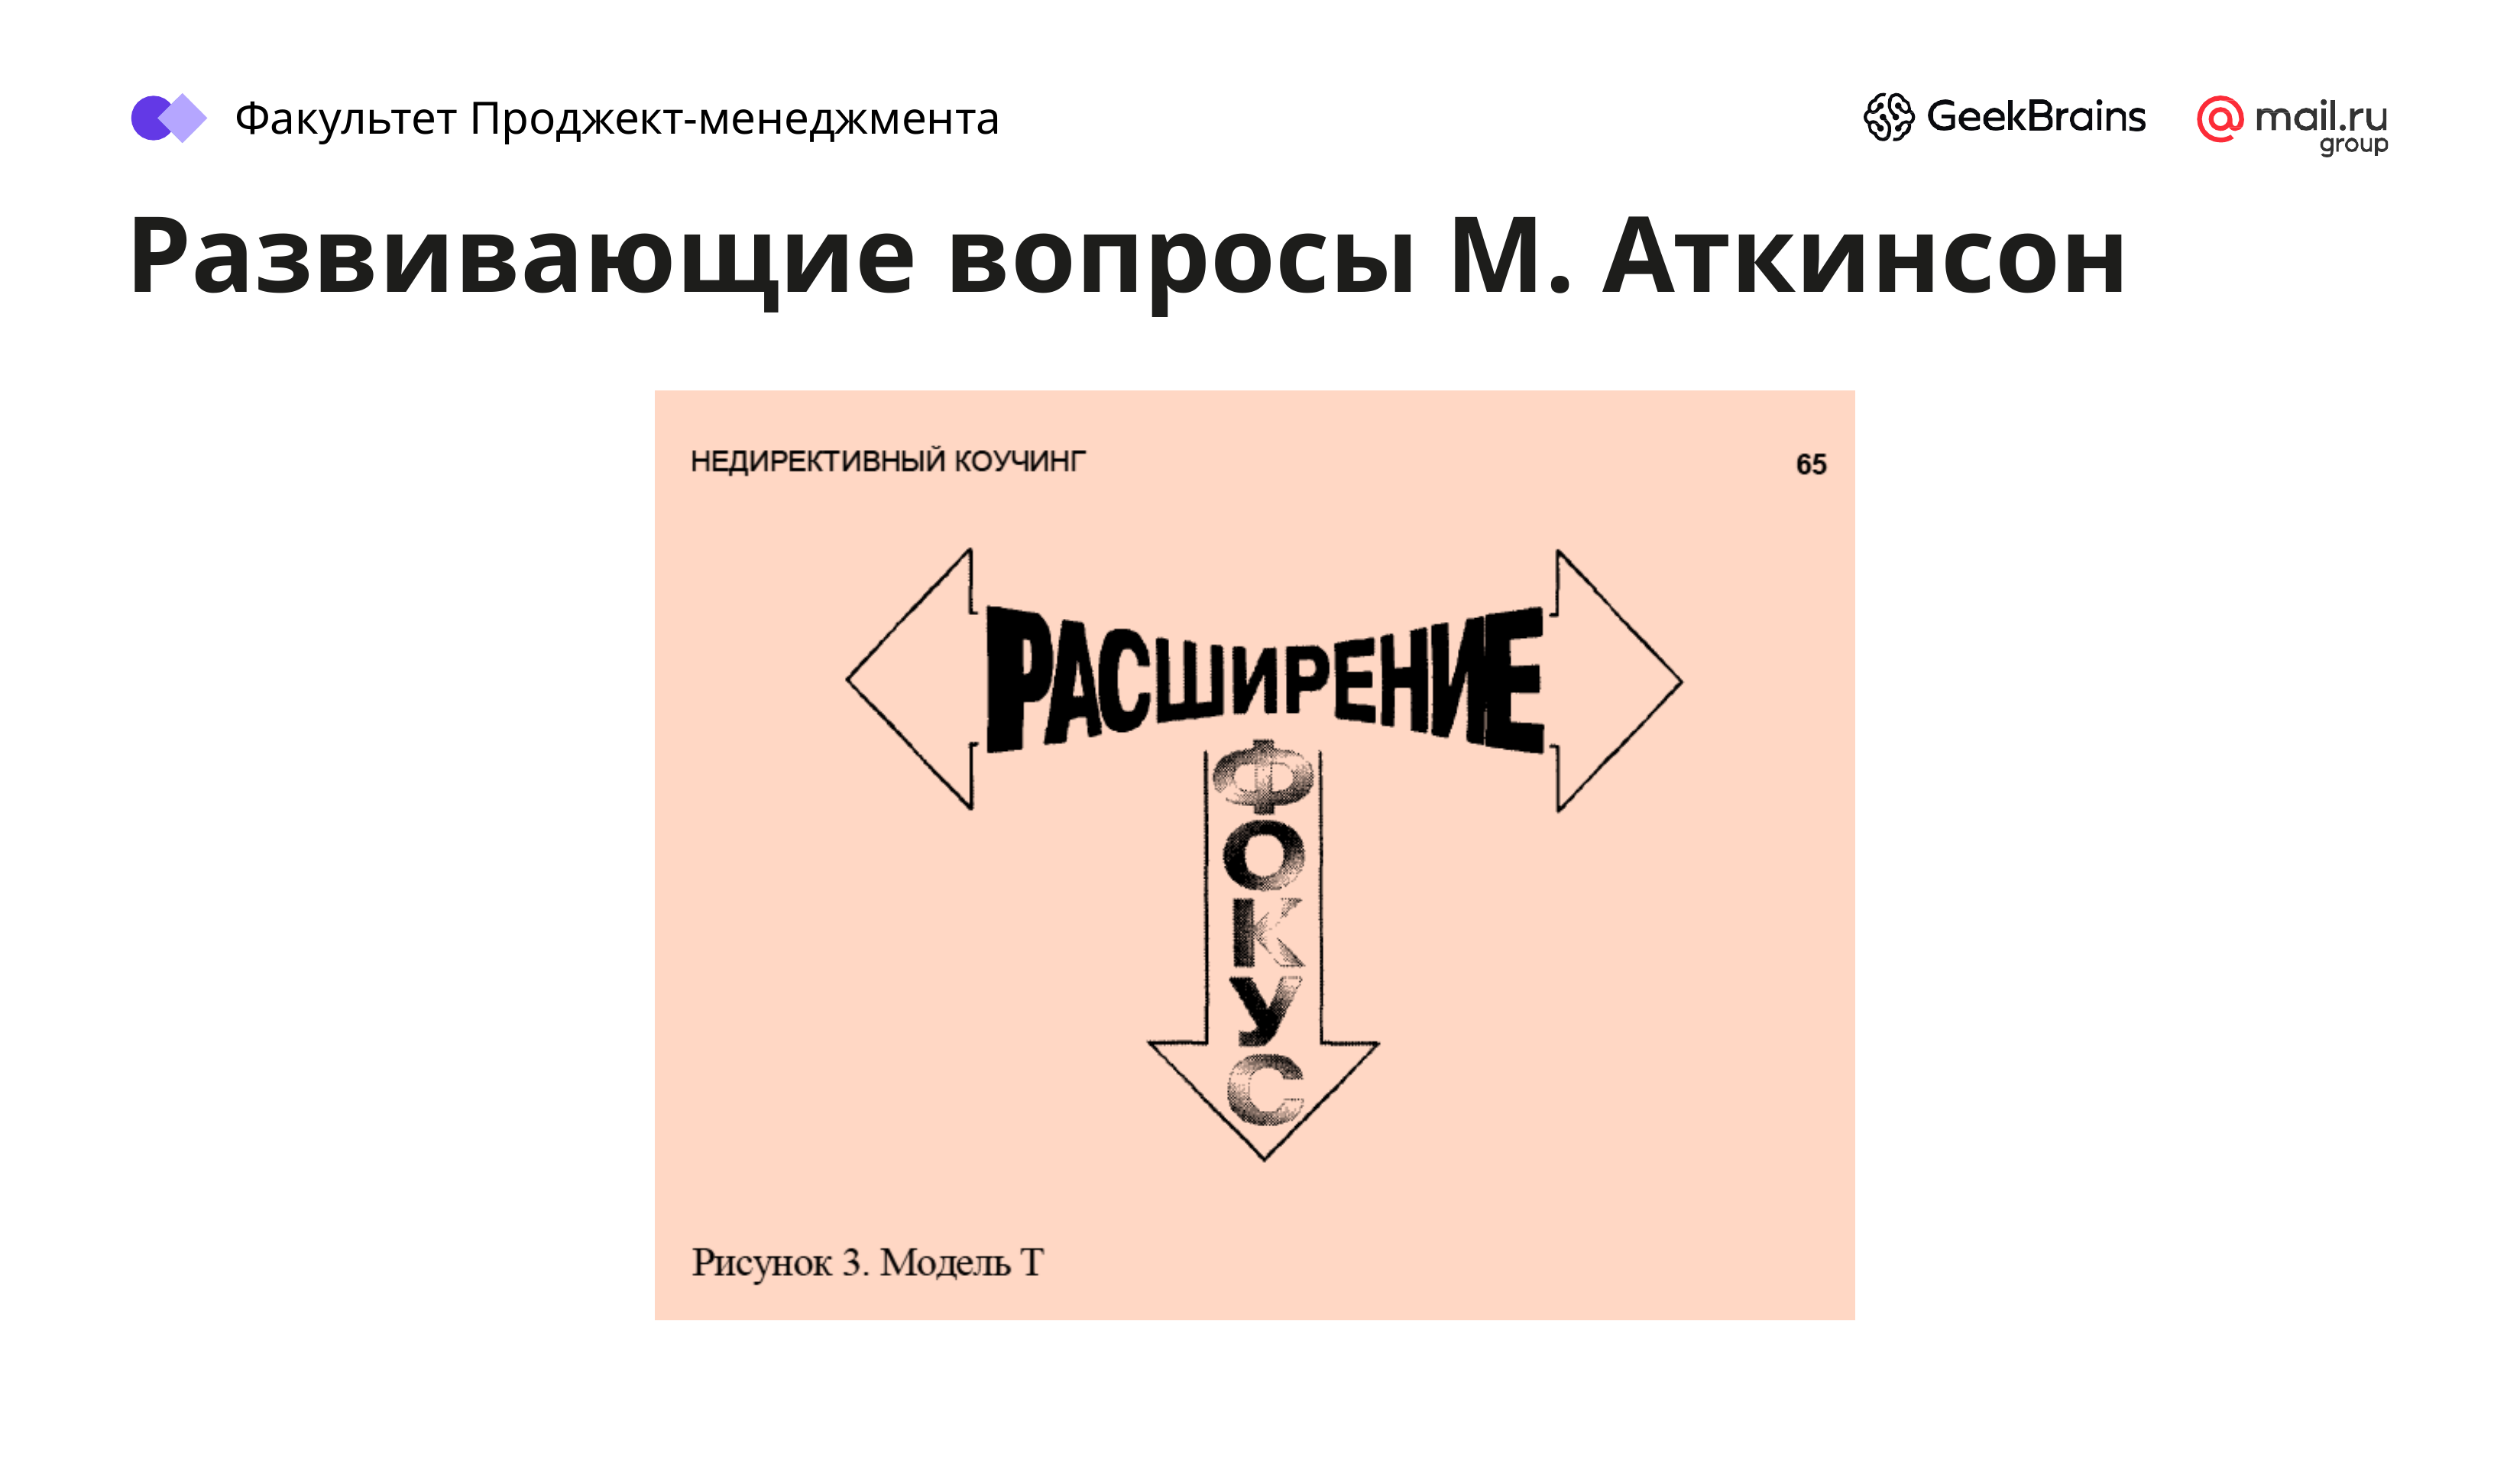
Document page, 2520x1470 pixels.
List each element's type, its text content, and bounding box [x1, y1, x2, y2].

title Развивающие вопросы М. Аткинсон [124, 175, 2387, 322]
picture [654, 390, 1856, 1320]
text_box [157, 92, 208, 144]
text_box [131, 96, 171, 141]
text_box Факультет Проджект-менеджмента [223, 78, 1807, 151]
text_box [1863, 92, 2389, 157]
